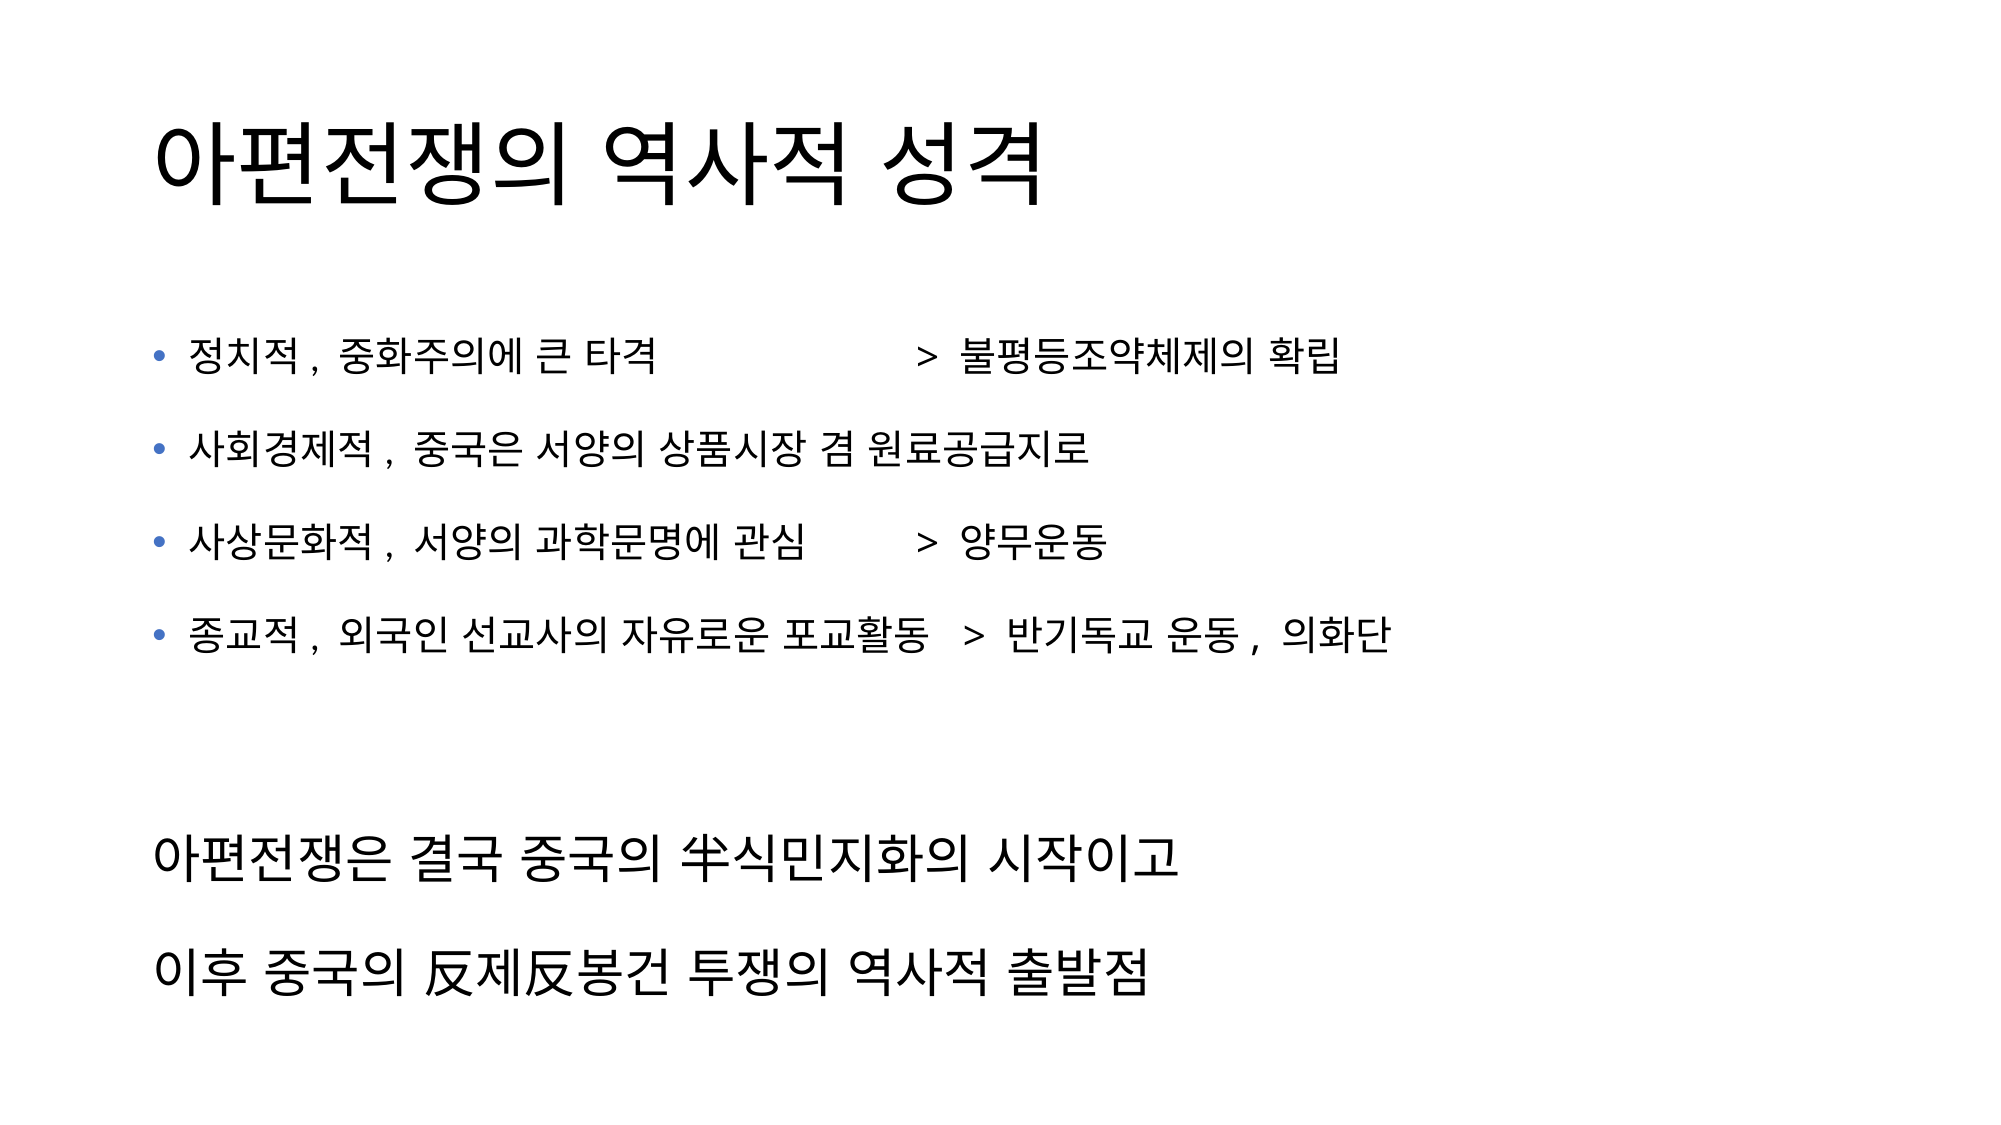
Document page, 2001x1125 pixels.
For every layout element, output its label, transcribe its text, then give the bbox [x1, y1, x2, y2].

title 아편전쟁의 역사적 성격 [137, 59, 1863, 278]
list 정치적, 중화주의에 큰 타격 > 불평등조약체제의 확립 사회경제적, 중국은 서양의 상품시장 겸 원료공급지로 사상문화적, 서양의 과학문명에 관심 > 양무운동 종교적, 외국인 선교사의 자유로운 포교활동 > 반기독교 운동, 의화단 아편전쟁은 결국 중국의 半식민지화의 시작이고 이후 중국의 反제反봉건 투쟁의 역사적 출발점 [137, 299, 1863, 1014]
